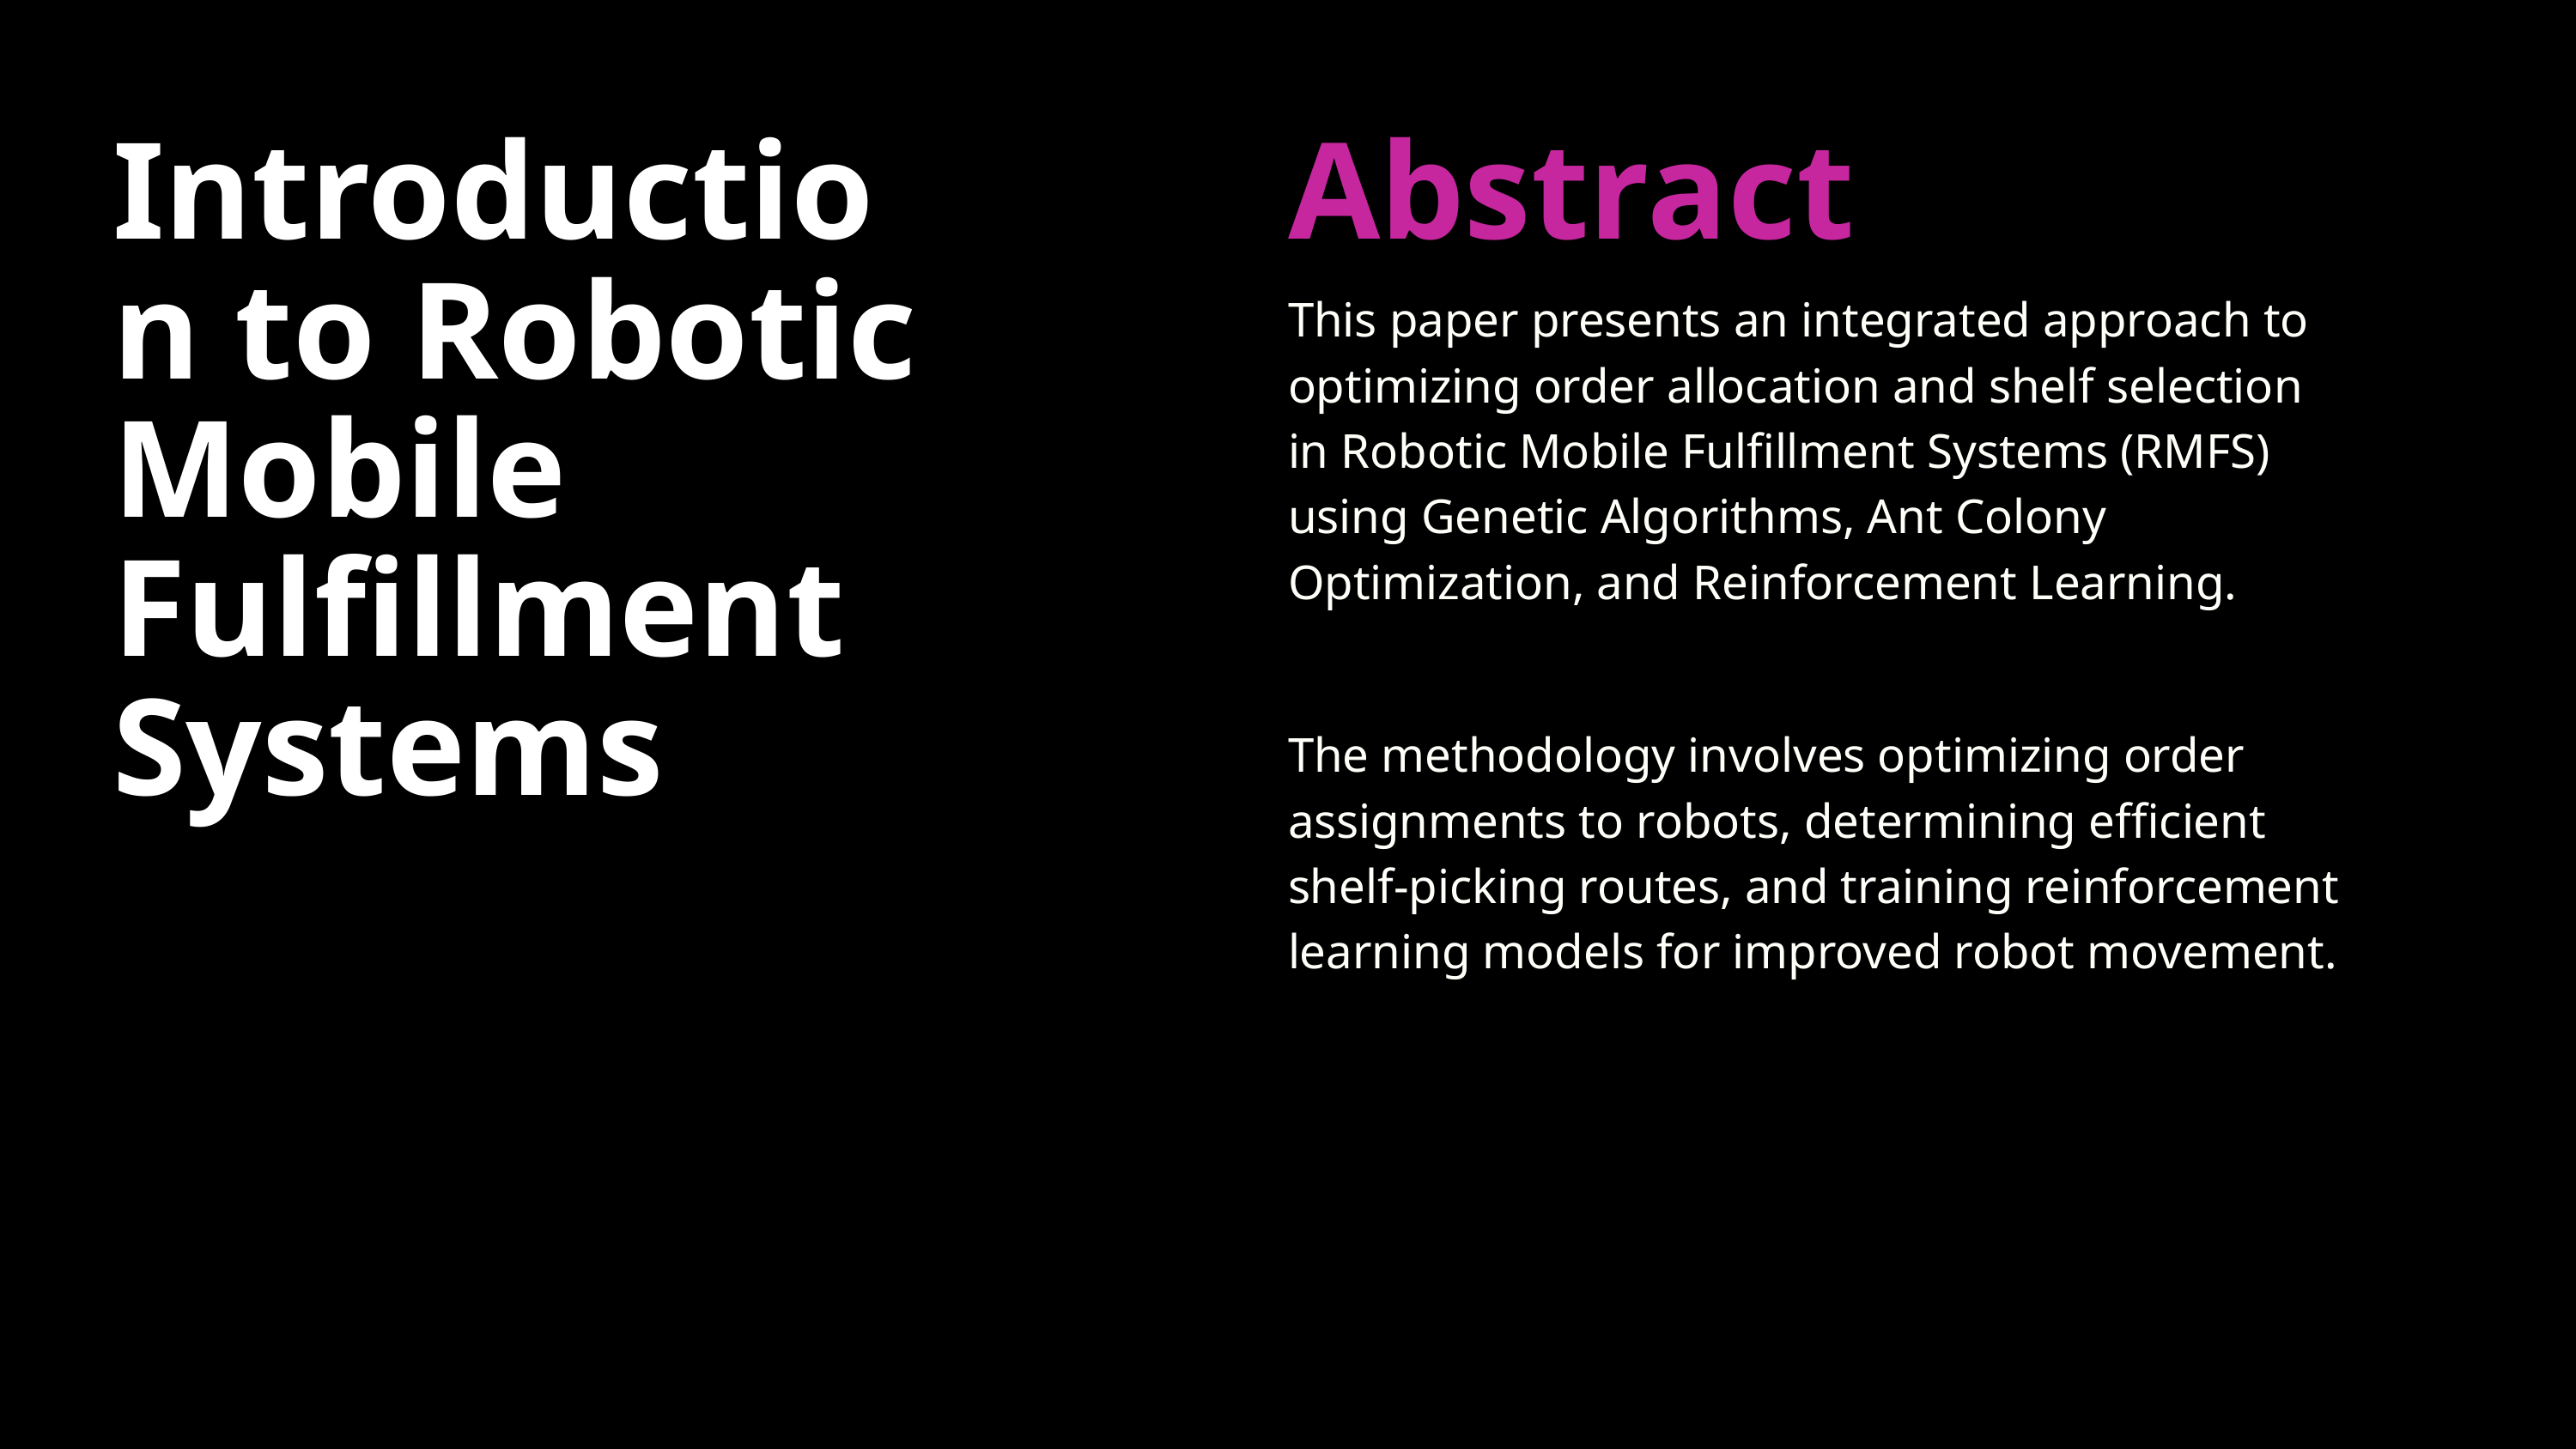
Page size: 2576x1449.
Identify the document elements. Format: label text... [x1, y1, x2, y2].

text_box This paper presents an integrated approach to optimizing order allocation and shelf selection in Robotic Mobile Fulfillment Systems (RMFS) using Genetic Algorithms, Ant Colony Optimization, and Reinforcement Learning. [1288, 281, 2342, 675]
text_box Introduction to Robotic Mobile Fulfillment Systems [112, 127, 948, 882]
text_box The methodology involves optimizing order assignments to robots, determining efficient shelf-picking routes, and training reinforcement learning models for improved robot movement. [1288, 716, 2342, 1045]
text_box Abstract [1287, 127, 1941, 267]
